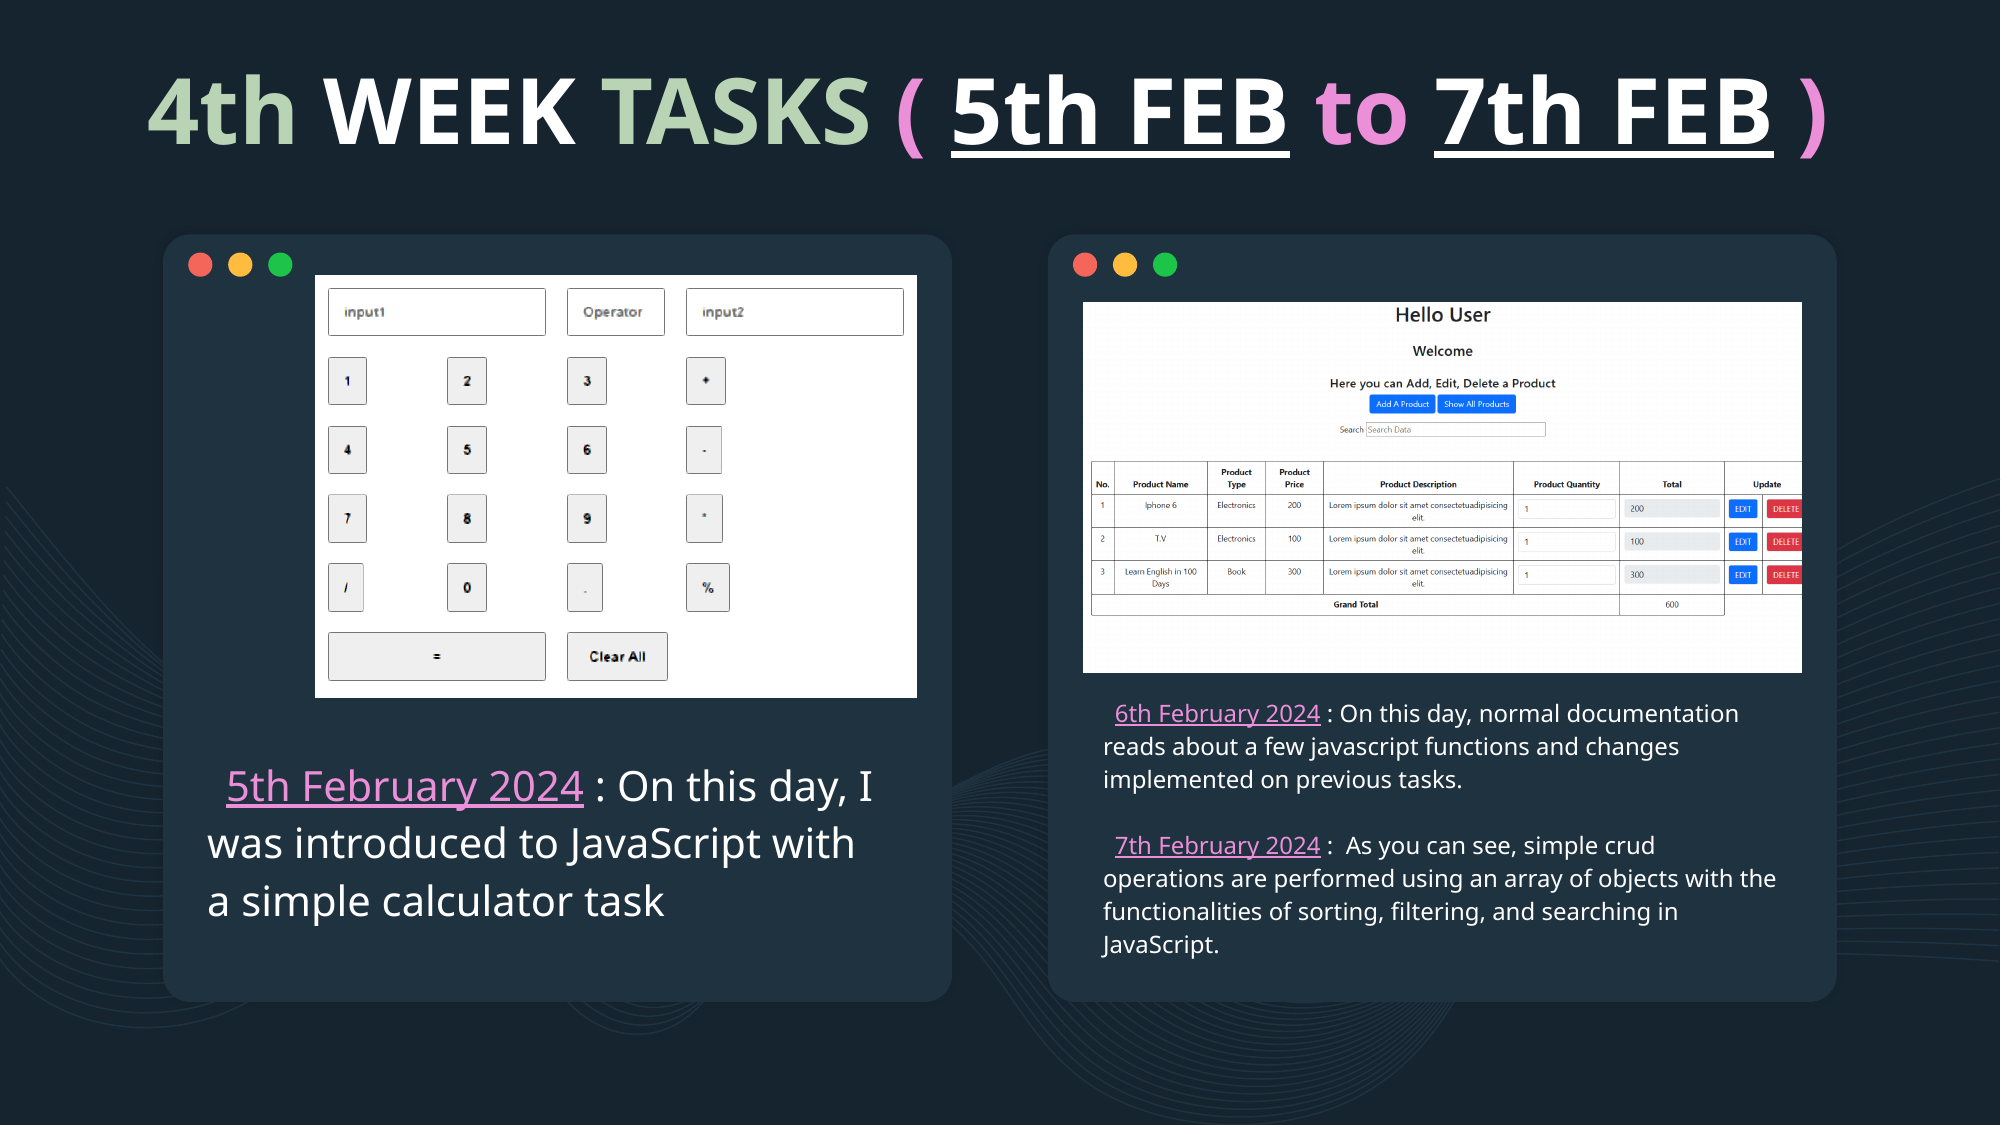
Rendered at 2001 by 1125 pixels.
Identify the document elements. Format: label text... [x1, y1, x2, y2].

picture [314, 275, 918, 698]
text_box 4th WEEK TASKS ( 5th FEB to 7th FEB ) [104, 26, 1896, 209]
text_box 6th February 2024 : On this day, normal documentation reads about a few javascript functions and changes implemented on previous tasks. 7th February 2024 : As you can see, simple crud operations are performed using an array of objects with the functionalities of sorting, filtering, and searching in JavaScript. [1083, 673, 1802, 980]
picture [1082, 302, 1802, 673]
text_box 5th February 2024 : On this day, I was introduced to JavaScript with a simple calculator task [187, 697, 906, 980]
